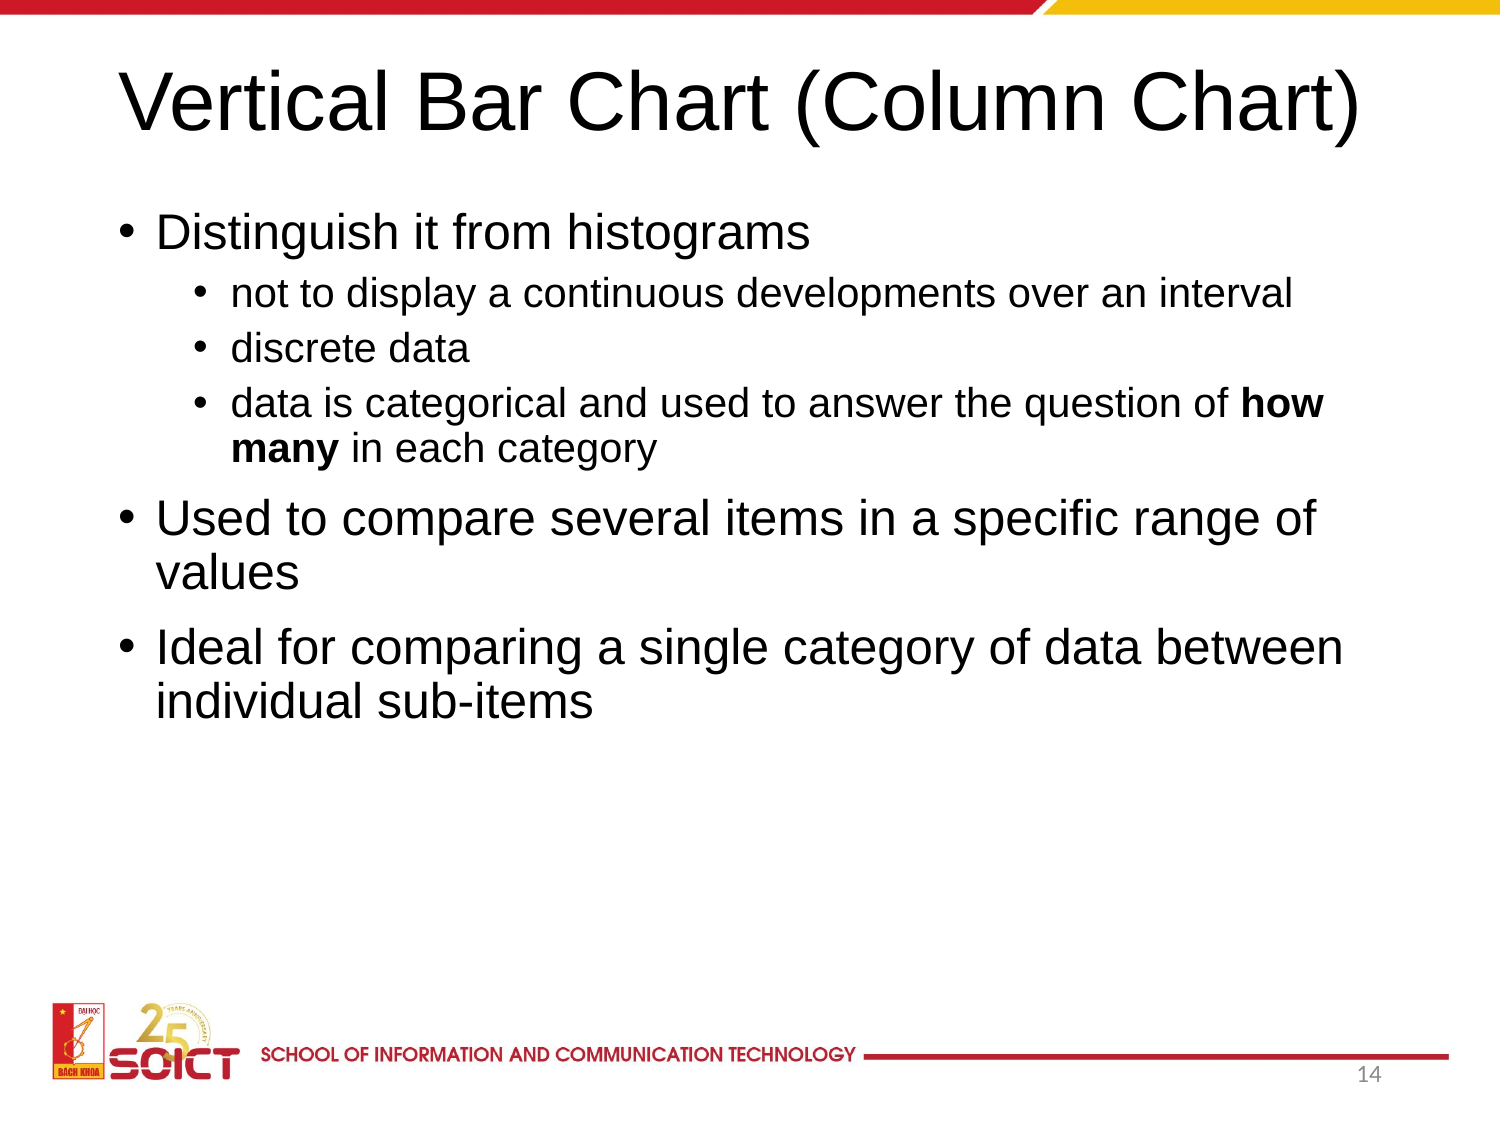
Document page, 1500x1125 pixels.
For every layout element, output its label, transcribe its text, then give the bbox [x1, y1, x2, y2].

slide_number 14 [1059, 1042, 1397, 1103]
title Vertical Bar Chart (Column Chart) [103, 29, 1397, 179]
list Distinguish it from histograms not to display a continuous developments over an interval discrete data data is categorical and used to answer the question of how many in each category Used to compare several items in a specific range of values Ideal for comparing a single category of data between individual sub-items [103, 199, 1397, 1014]
picture [0, 0, 1500, 1125]
